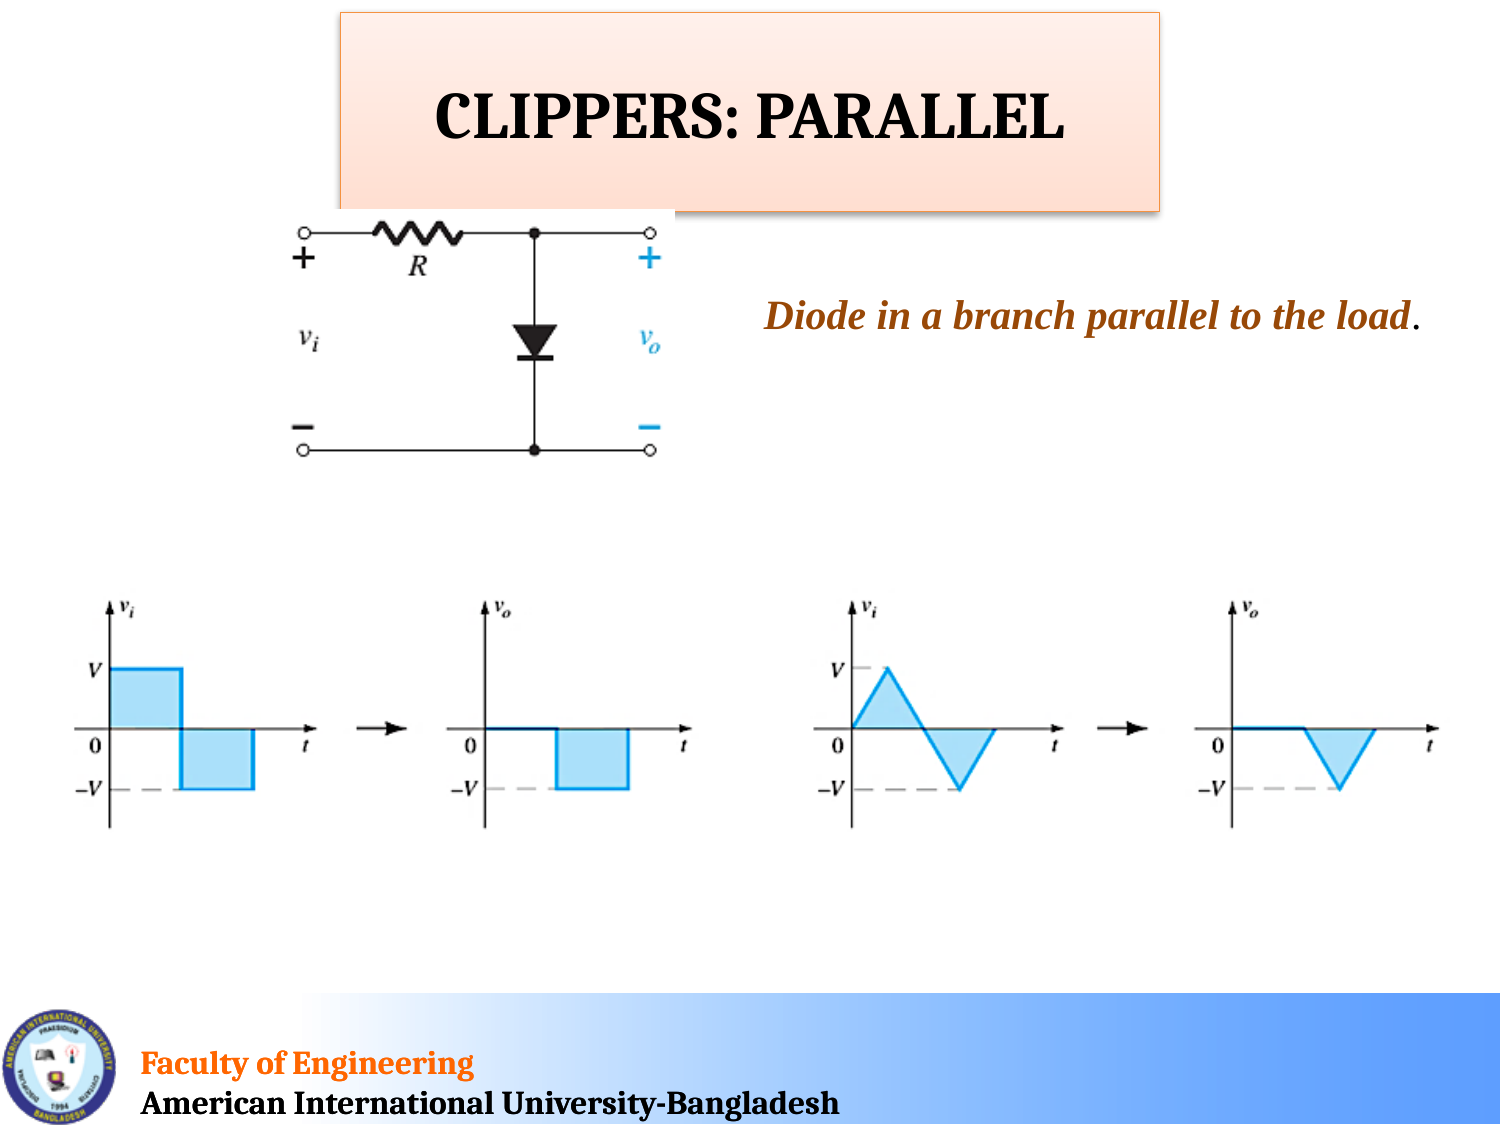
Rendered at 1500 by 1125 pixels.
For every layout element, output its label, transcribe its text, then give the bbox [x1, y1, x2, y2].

picture [766, 588, 1450, 840]
picture [0, 1007, 119, 1125]
picture [73, 588, 751, 847]
picture [286, 209, 675, 468]
title CLIPPERS: PARALLEL [340, 12, 1160, 212]
text_box Diode in a branch parallel to the load. [749, 280, 1467, 346]
